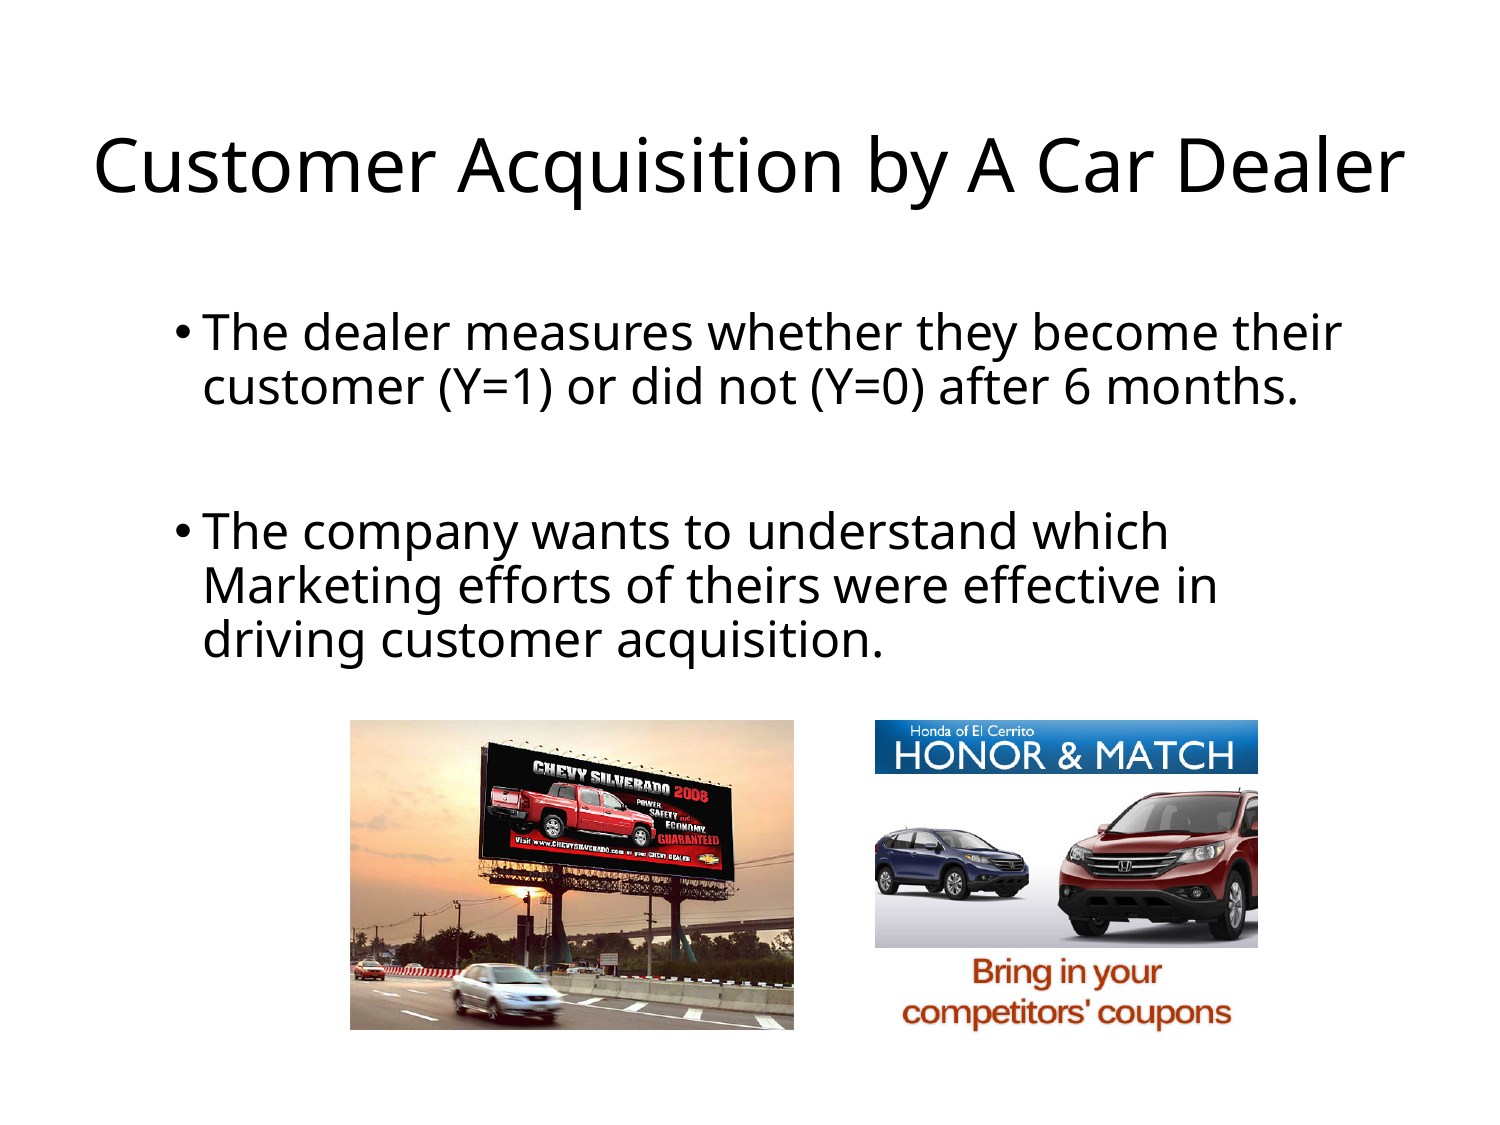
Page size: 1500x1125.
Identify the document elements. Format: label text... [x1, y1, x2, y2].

picture [349, 720, 794, 1030]
title Customer Acquisition by A Car Dealer [50, 59, 1450, 278]
list The dealer measures whether they become their customer (Y=1) or did not (Y=0) after 6 months. The company wants to understand which Marketing efforts of theirs were effective in driving customer acquisition. [103, 299, 1397, 1014]
picture [874, 720, 1258, 1034]
